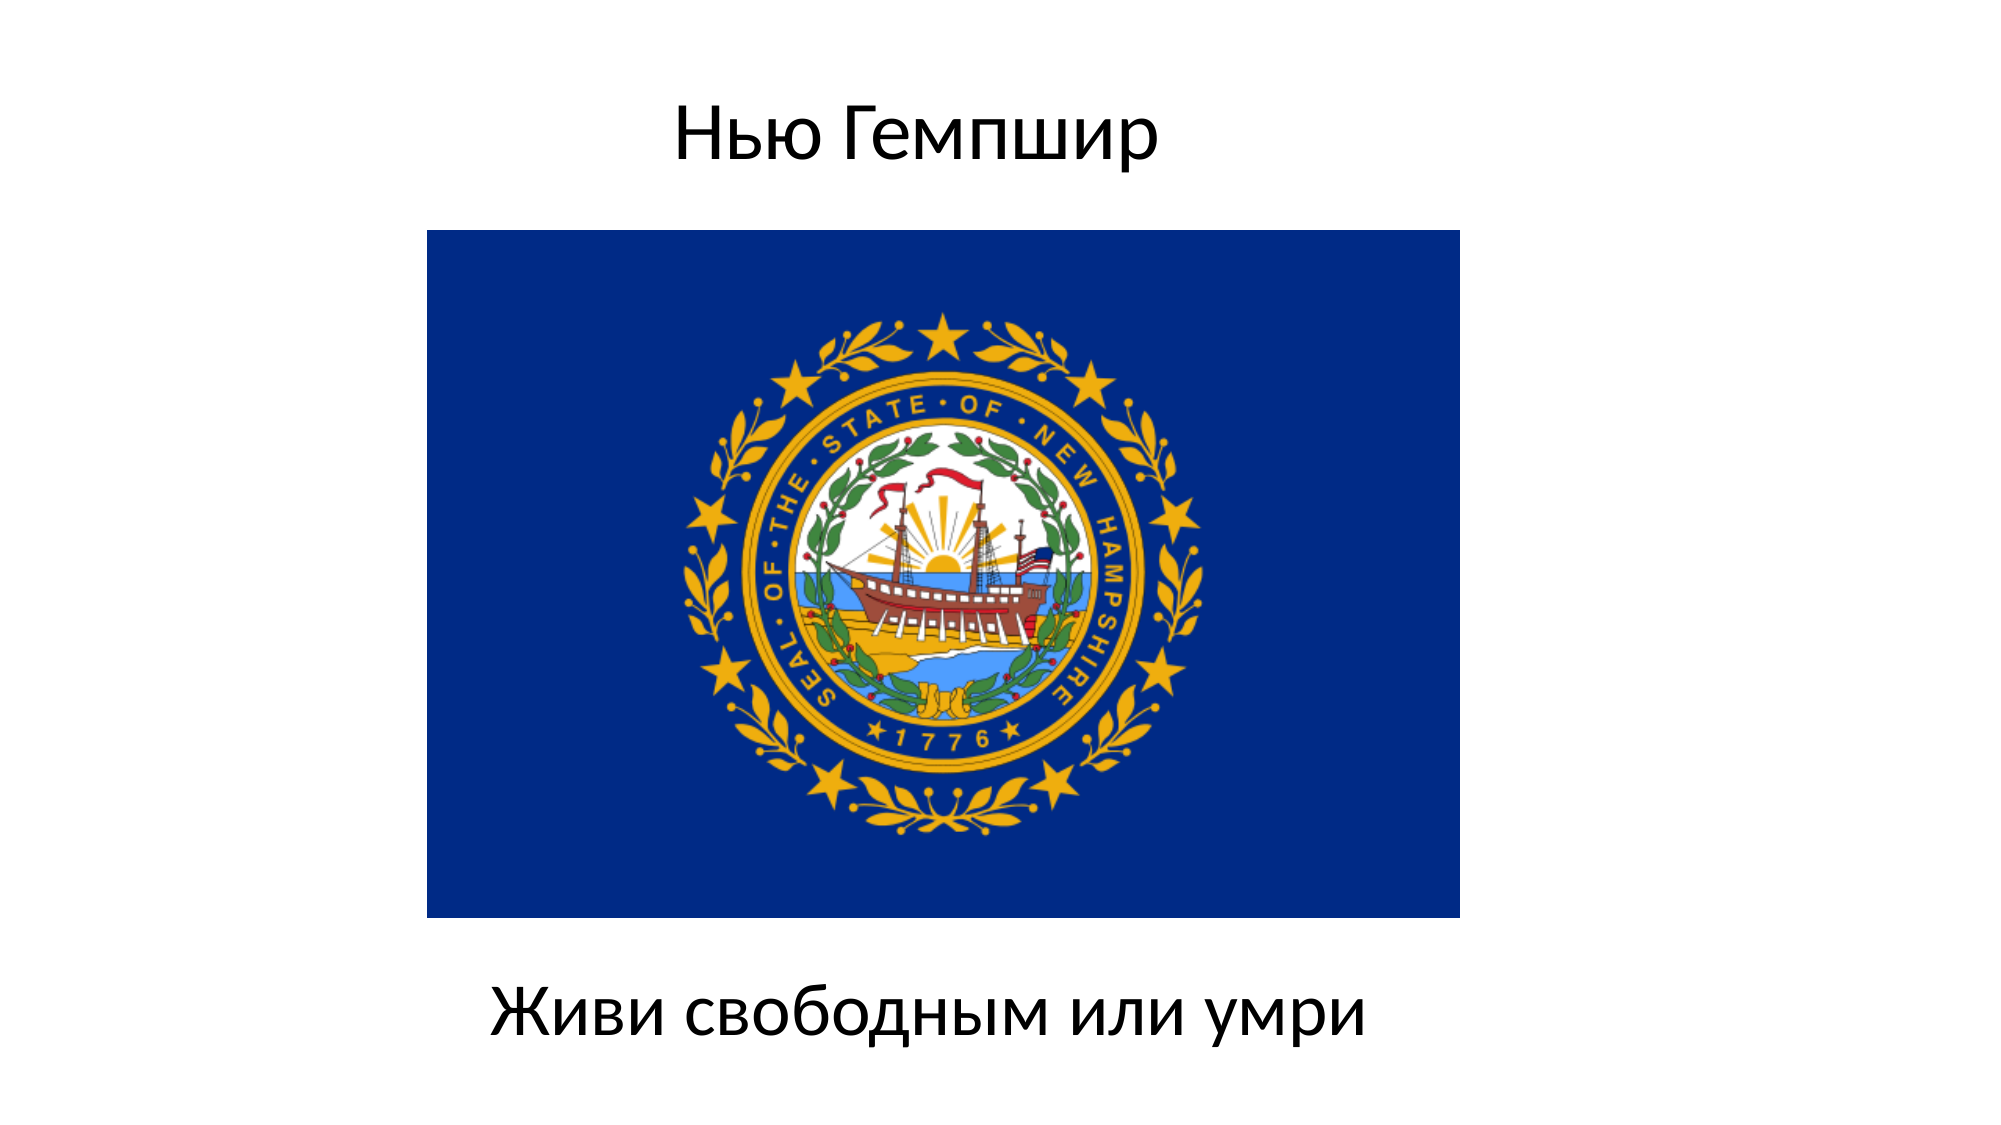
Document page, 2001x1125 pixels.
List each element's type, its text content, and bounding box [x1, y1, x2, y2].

text_box Нью Гемпшир [658, 69, 1229, 184]
subtitle Живи свободным или умри [179, 962, 1680, 1125]
picture [427, 230, 1460, 918]
